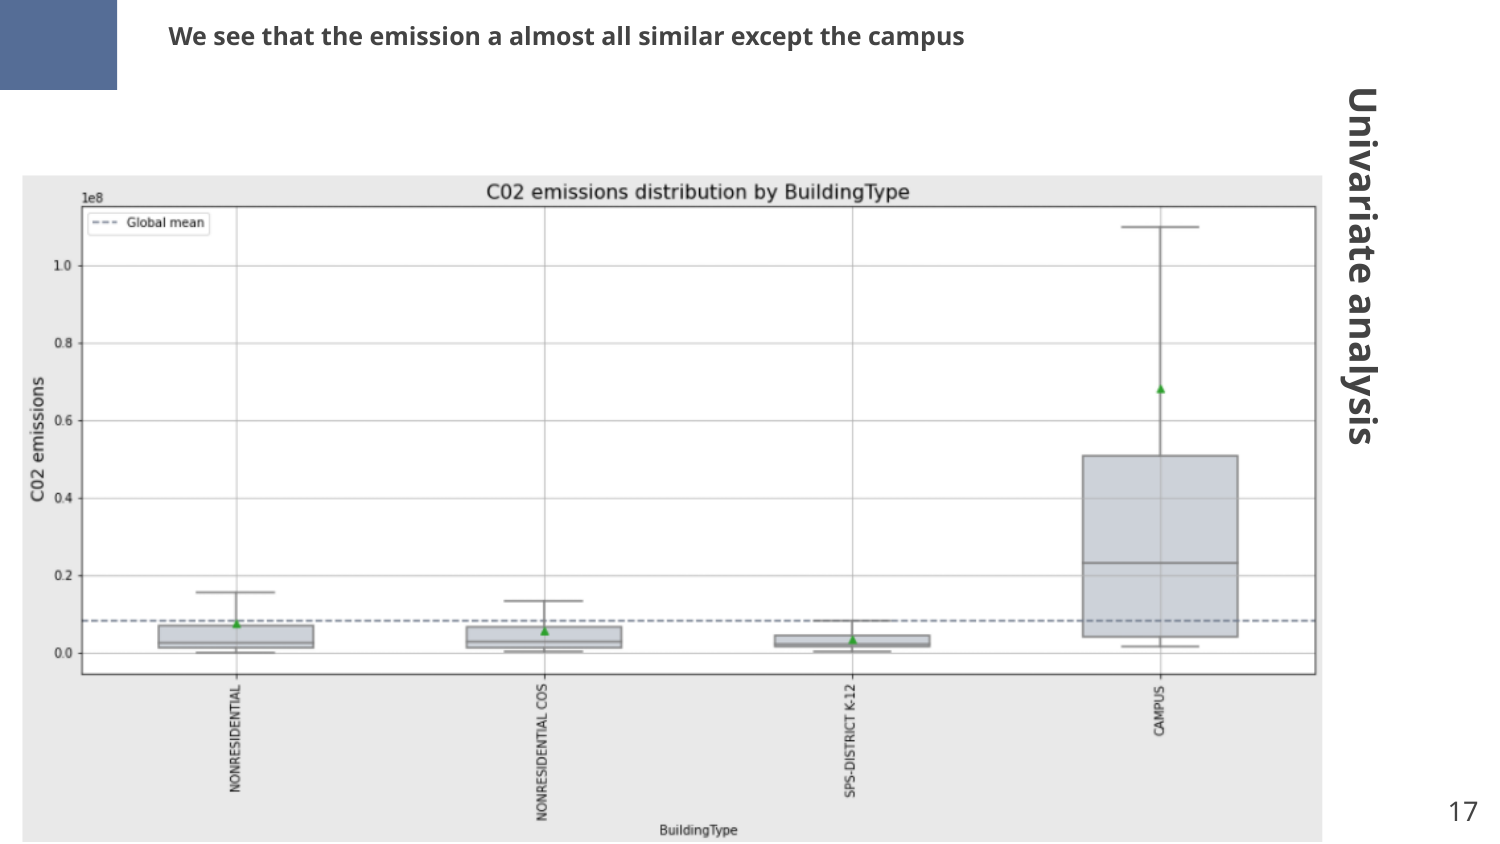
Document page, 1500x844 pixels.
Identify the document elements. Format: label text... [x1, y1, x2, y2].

title We see that the emission a almost all similar except the campus [153, 5, 1472, 85]
text_box [0, 0, 118, 90]
picture [20, 169, 1330, 843]
title Univariate analysis [1328, 71, 1409, 643]
slide_number ‹#› [1403, 779, 1494, 844]
